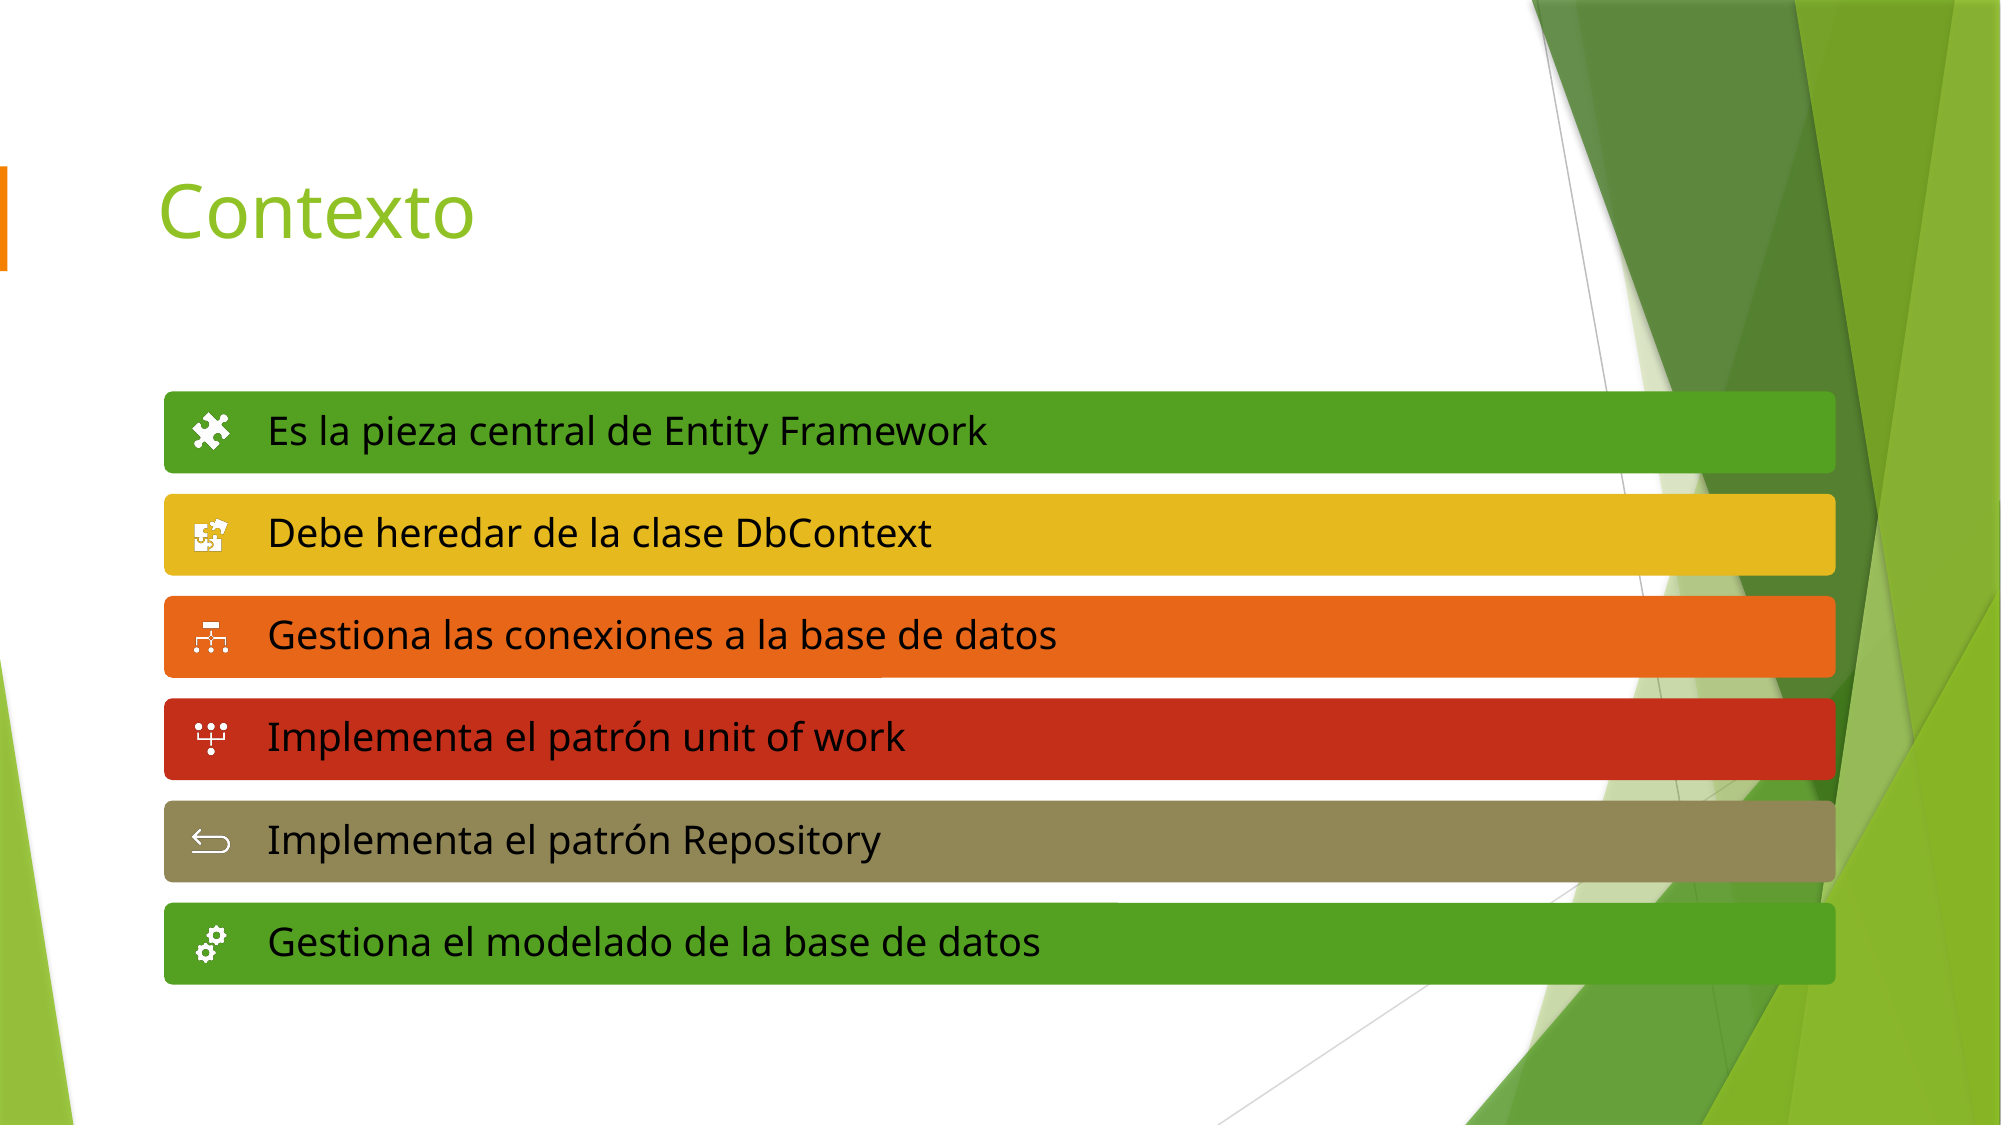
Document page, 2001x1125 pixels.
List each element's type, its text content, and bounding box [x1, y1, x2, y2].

title Contexto [142, 99, 1858, 317]
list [163, 390, 1837, 986]
